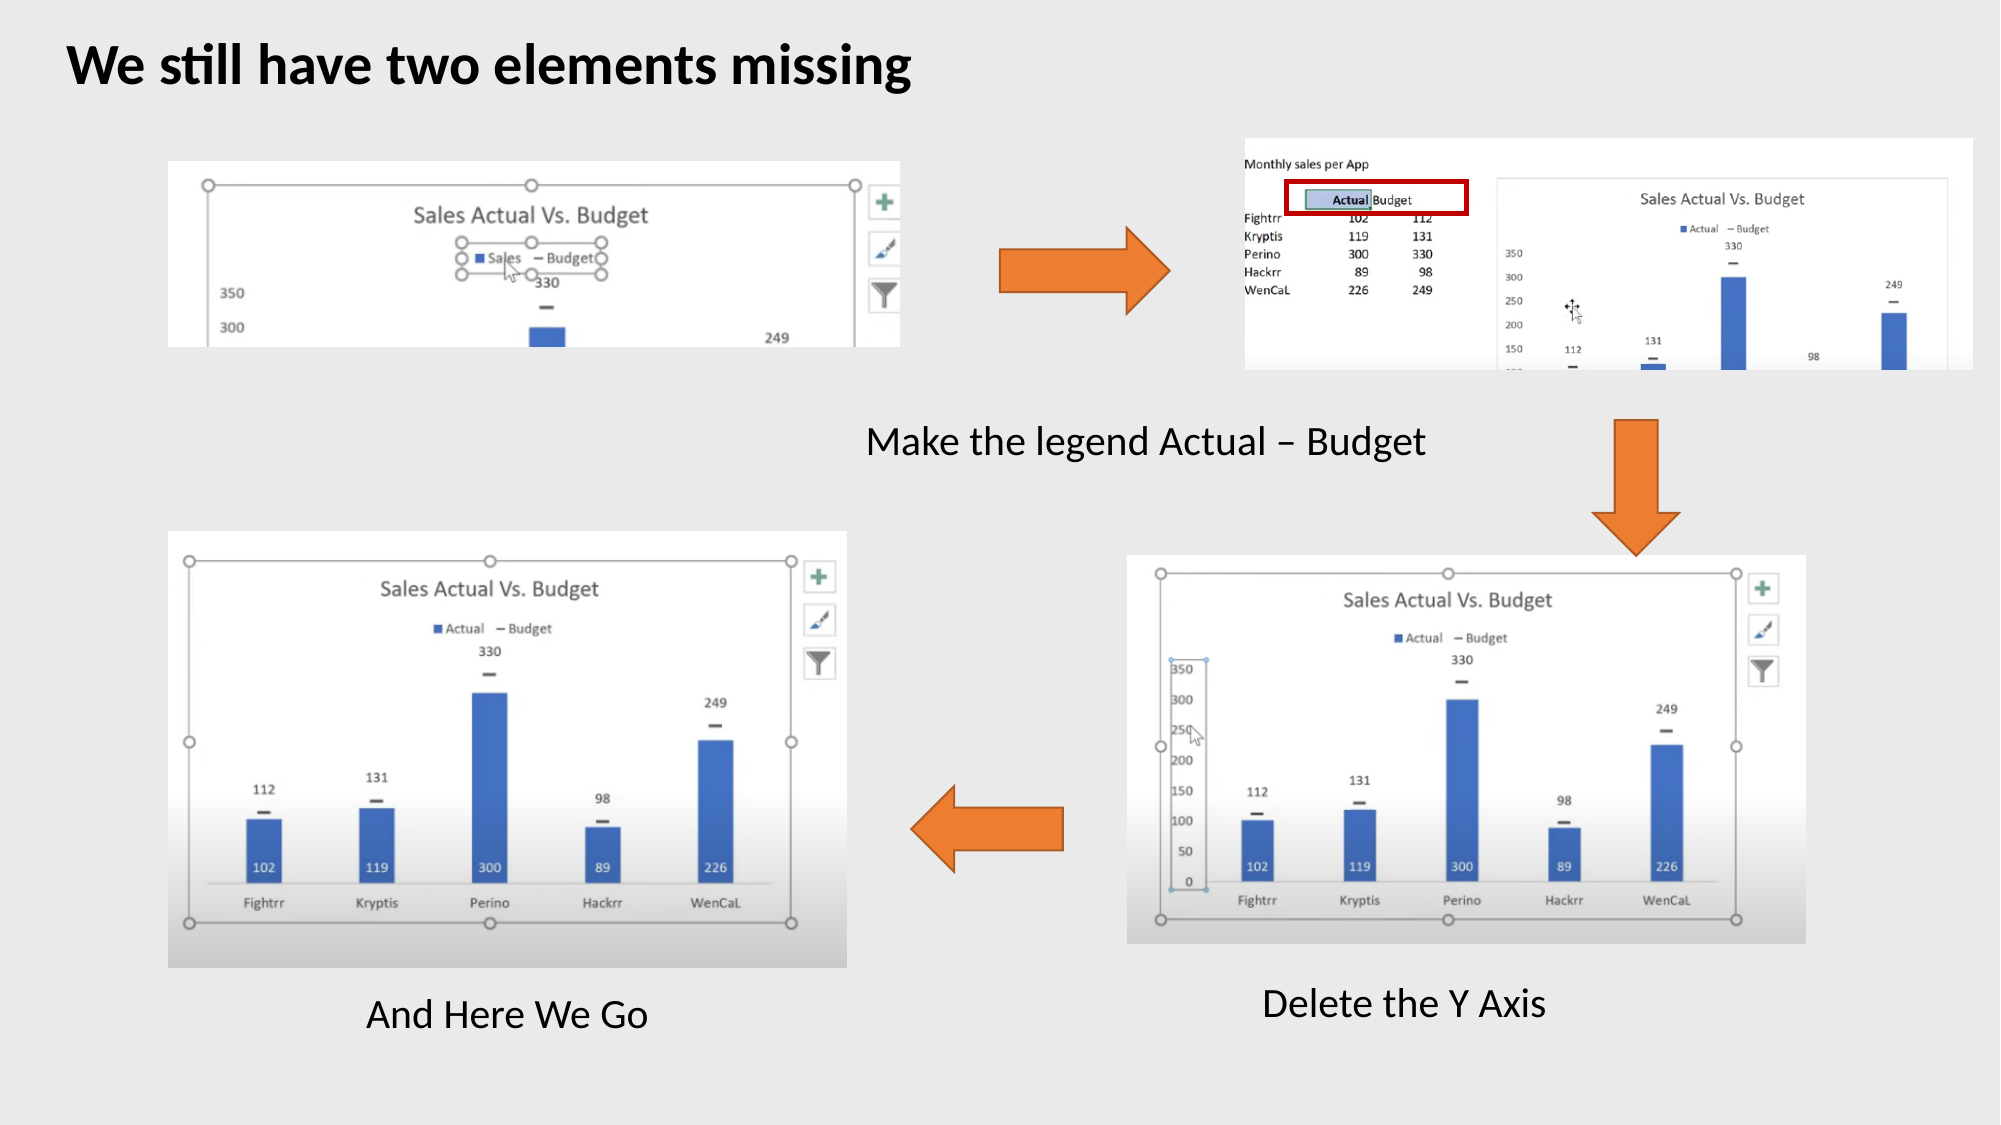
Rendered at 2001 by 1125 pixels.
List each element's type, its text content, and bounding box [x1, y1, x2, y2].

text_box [1093, 420, 1806, 1034]
text_box We still have two elements missing [19, 18, 972, 104]
picture [168, 161, 835, 347]
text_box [168, 531, 1063, 1045]
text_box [835, 138, 1973, 472]
